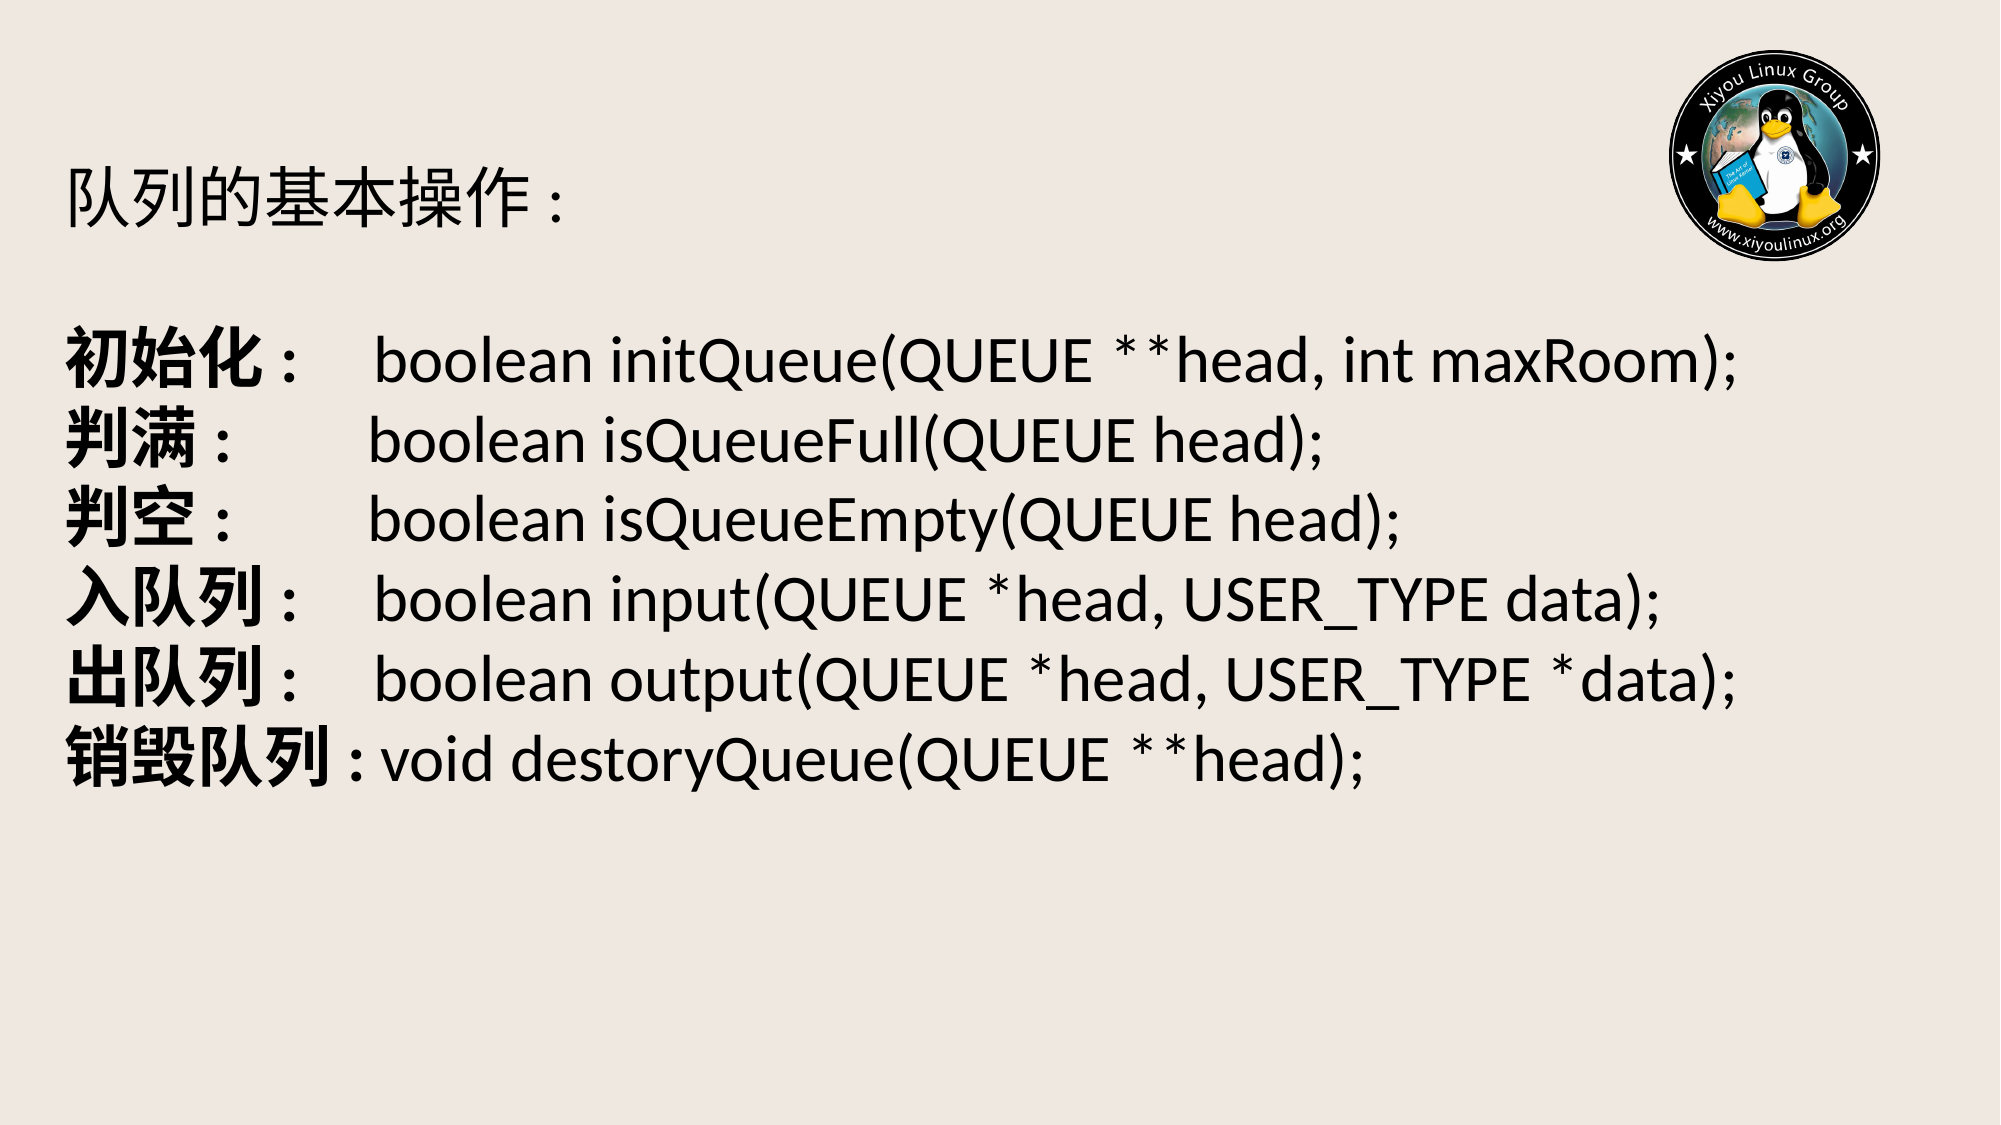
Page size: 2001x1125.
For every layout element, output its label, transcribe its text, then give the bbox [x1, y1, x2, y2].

text_box 队列的基本操作: 初始化: boolean initQueue(QUEUE **head, int maxRoom); 判满: boolean isQueueFull(QUEUE head); 判空: boolean isQueueEmpty(QUEUE head); 入队列: boolean input(QUEUE *head, USER_TYPE data); 出队列: boolean output(QUEUE *head, USER_TYPE *data); 销毁队列: void destoryQueue(QUEUE **head); [49, 148, 2000, 803]
picture [1667, 48, 1882, 263]
